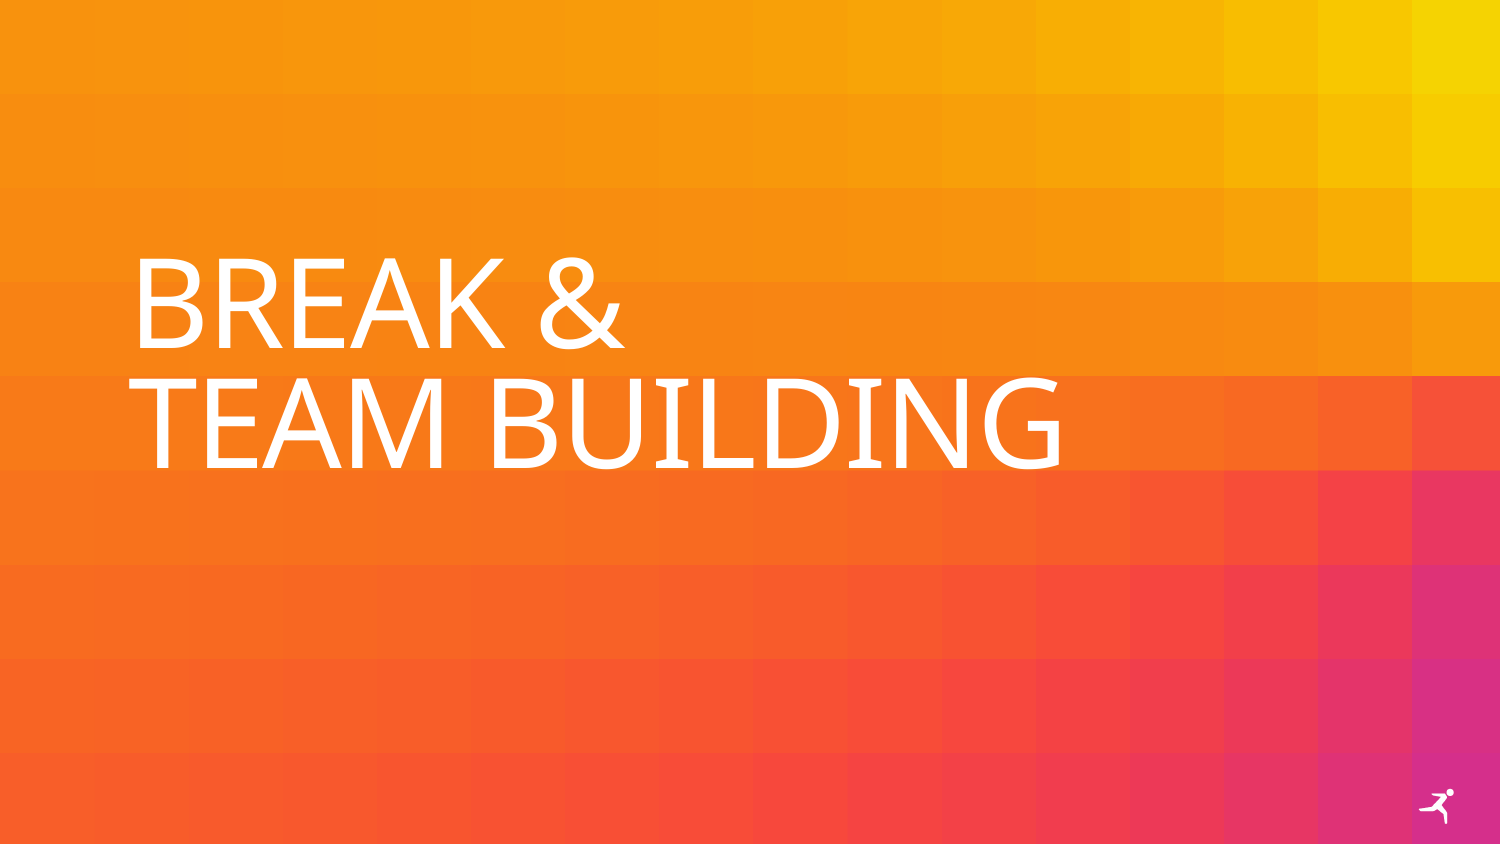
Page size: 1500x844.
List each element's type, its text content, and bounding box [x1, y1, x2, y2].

picture [0, 0, 1500, 844]
title Break & Team building [128, 225, 1372, 493]
